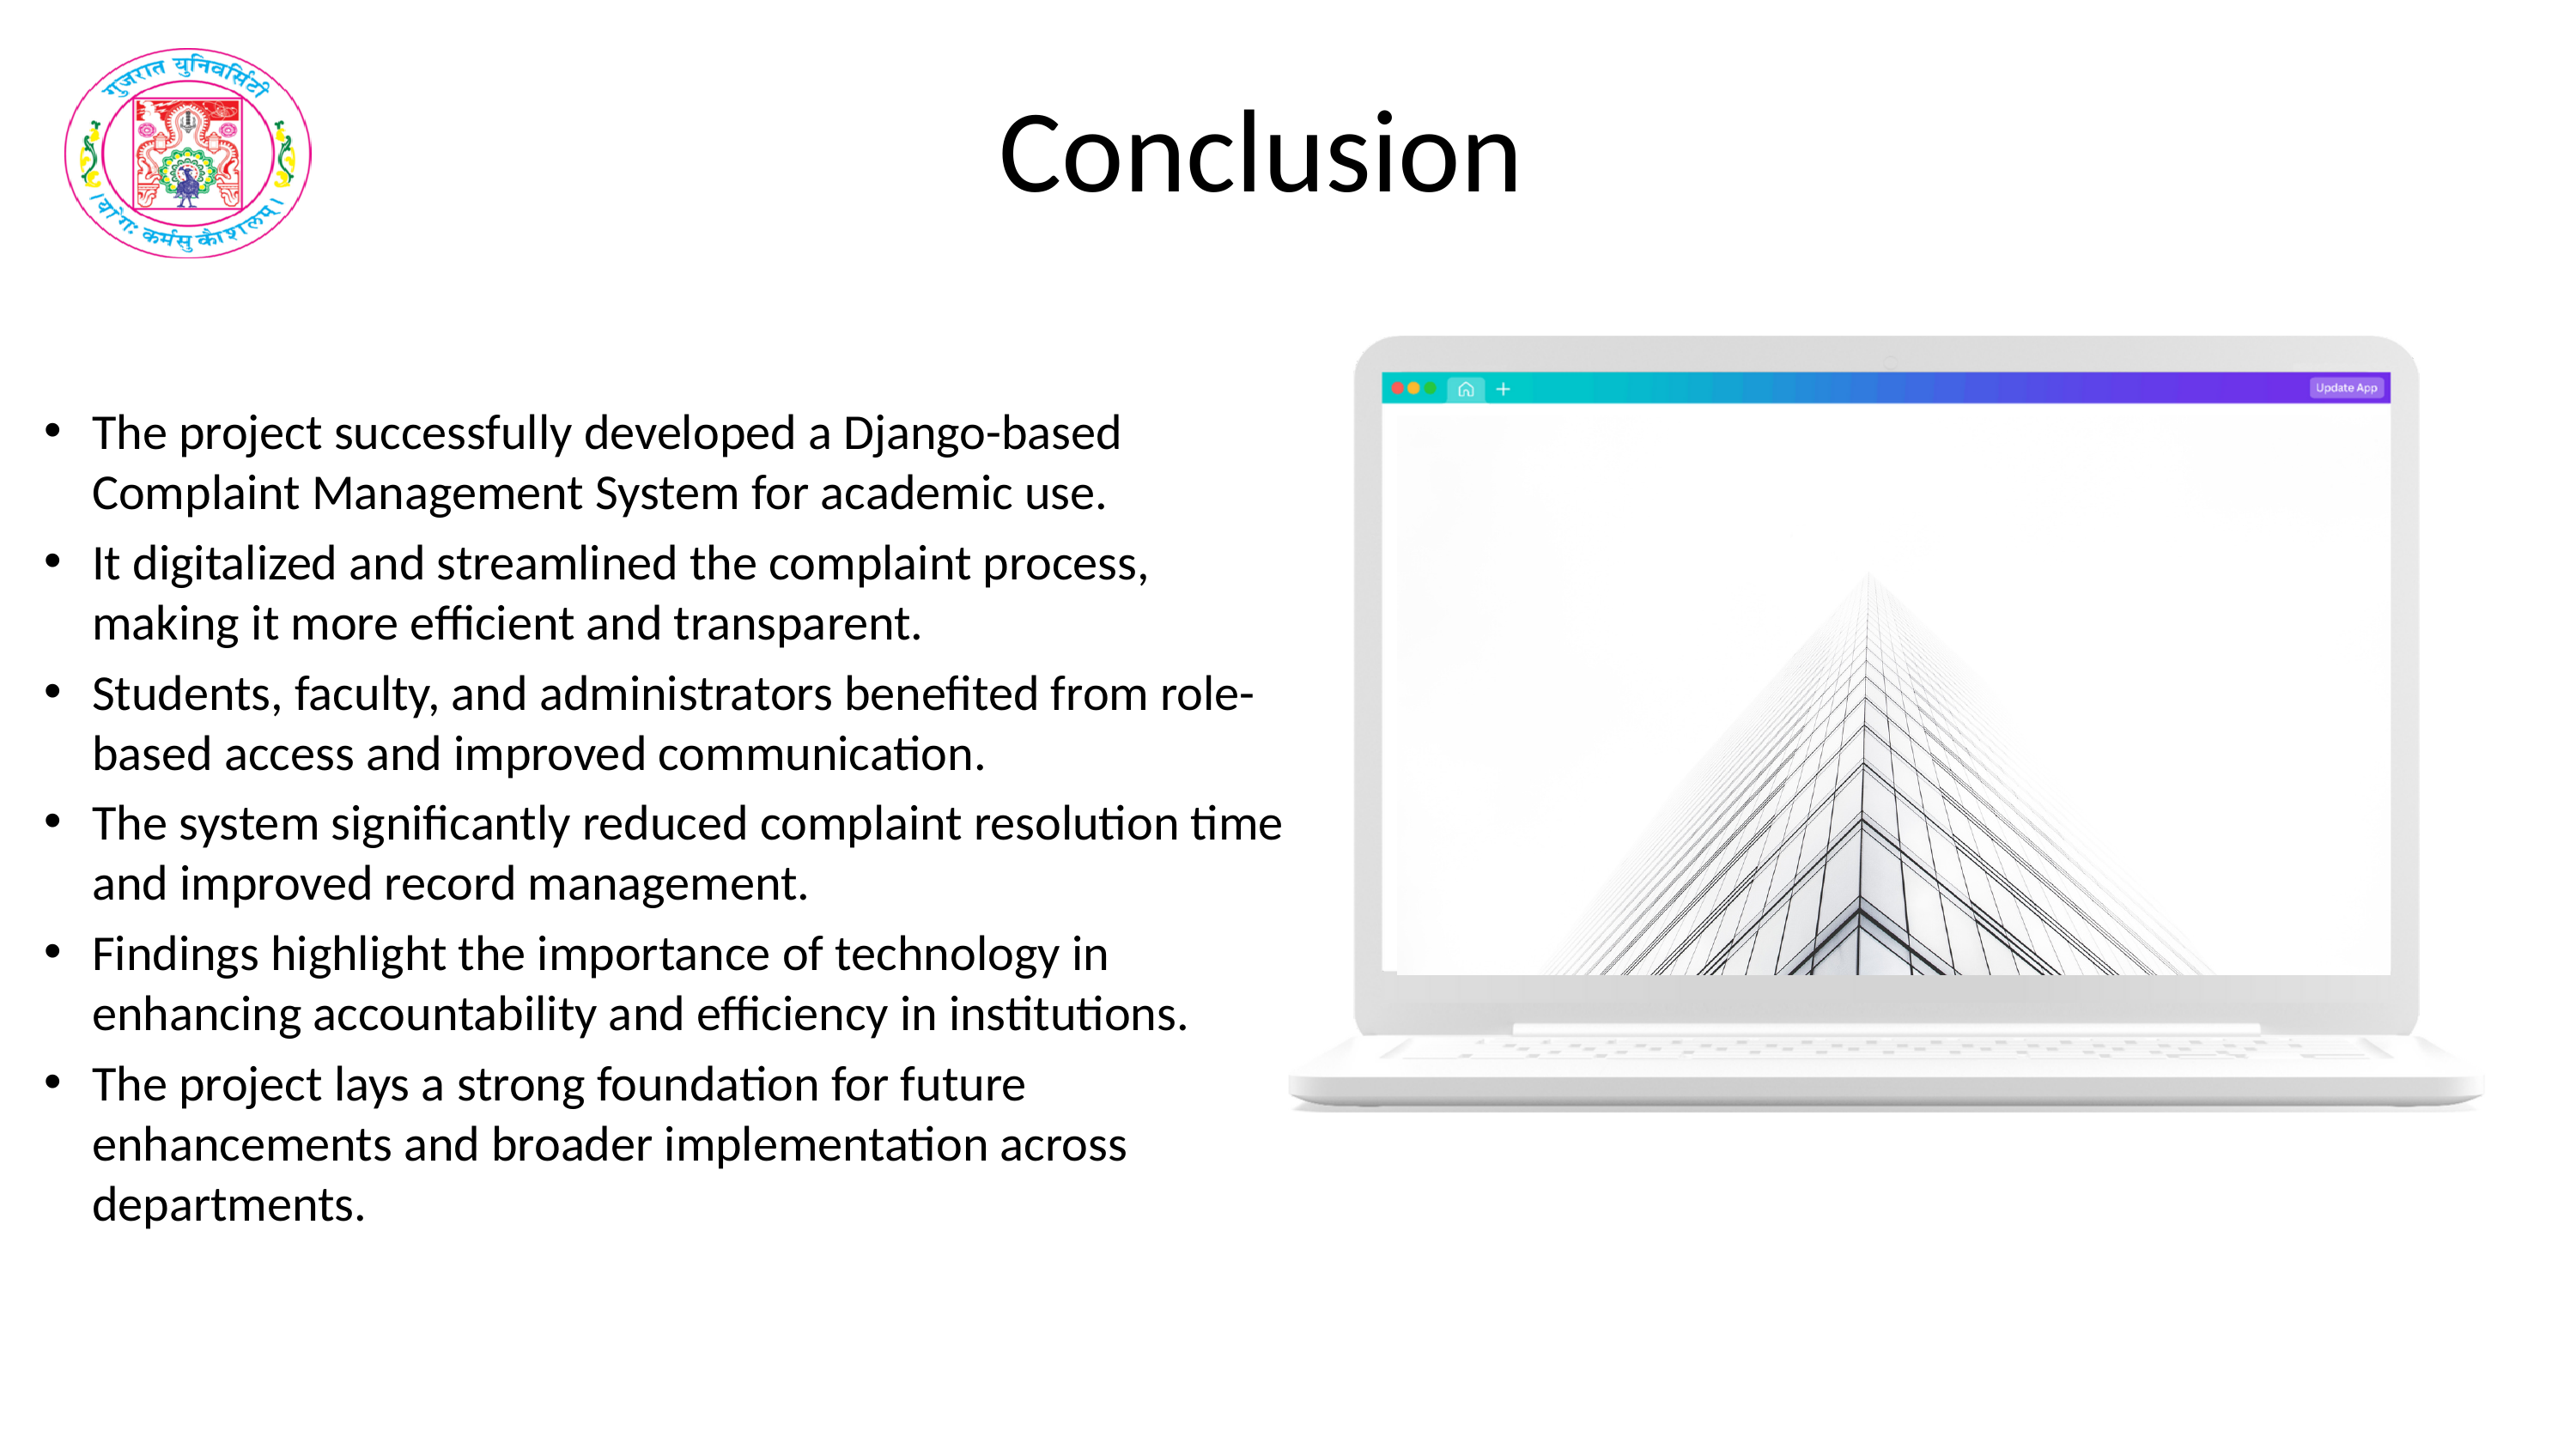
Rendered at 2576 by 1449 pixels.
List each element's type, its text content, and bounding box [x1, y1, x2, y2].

text_box [1397, 415, 2391, 975]
picture [64, 47, 312, 258]
text_box The project successfully developed a Django-based Complaint Management System for academic use. It digitalized and streamlined the complaint process, making it more efficient and transparent. Students, faculty, and administrators benefited from role-based access and improved communication. The system significantly reduced complaint resolution time and improved record management. Findings highlight the importance of technology in enhancing accountability and efficiency in institutions. The project lays a strong foundation for future enhancements and broader implementation across departments. [31, 393, 1320, 1206]
text_box [1288, 336, 2486, 1113]
text_box Conclusion [418, 67, 2104, 254]
